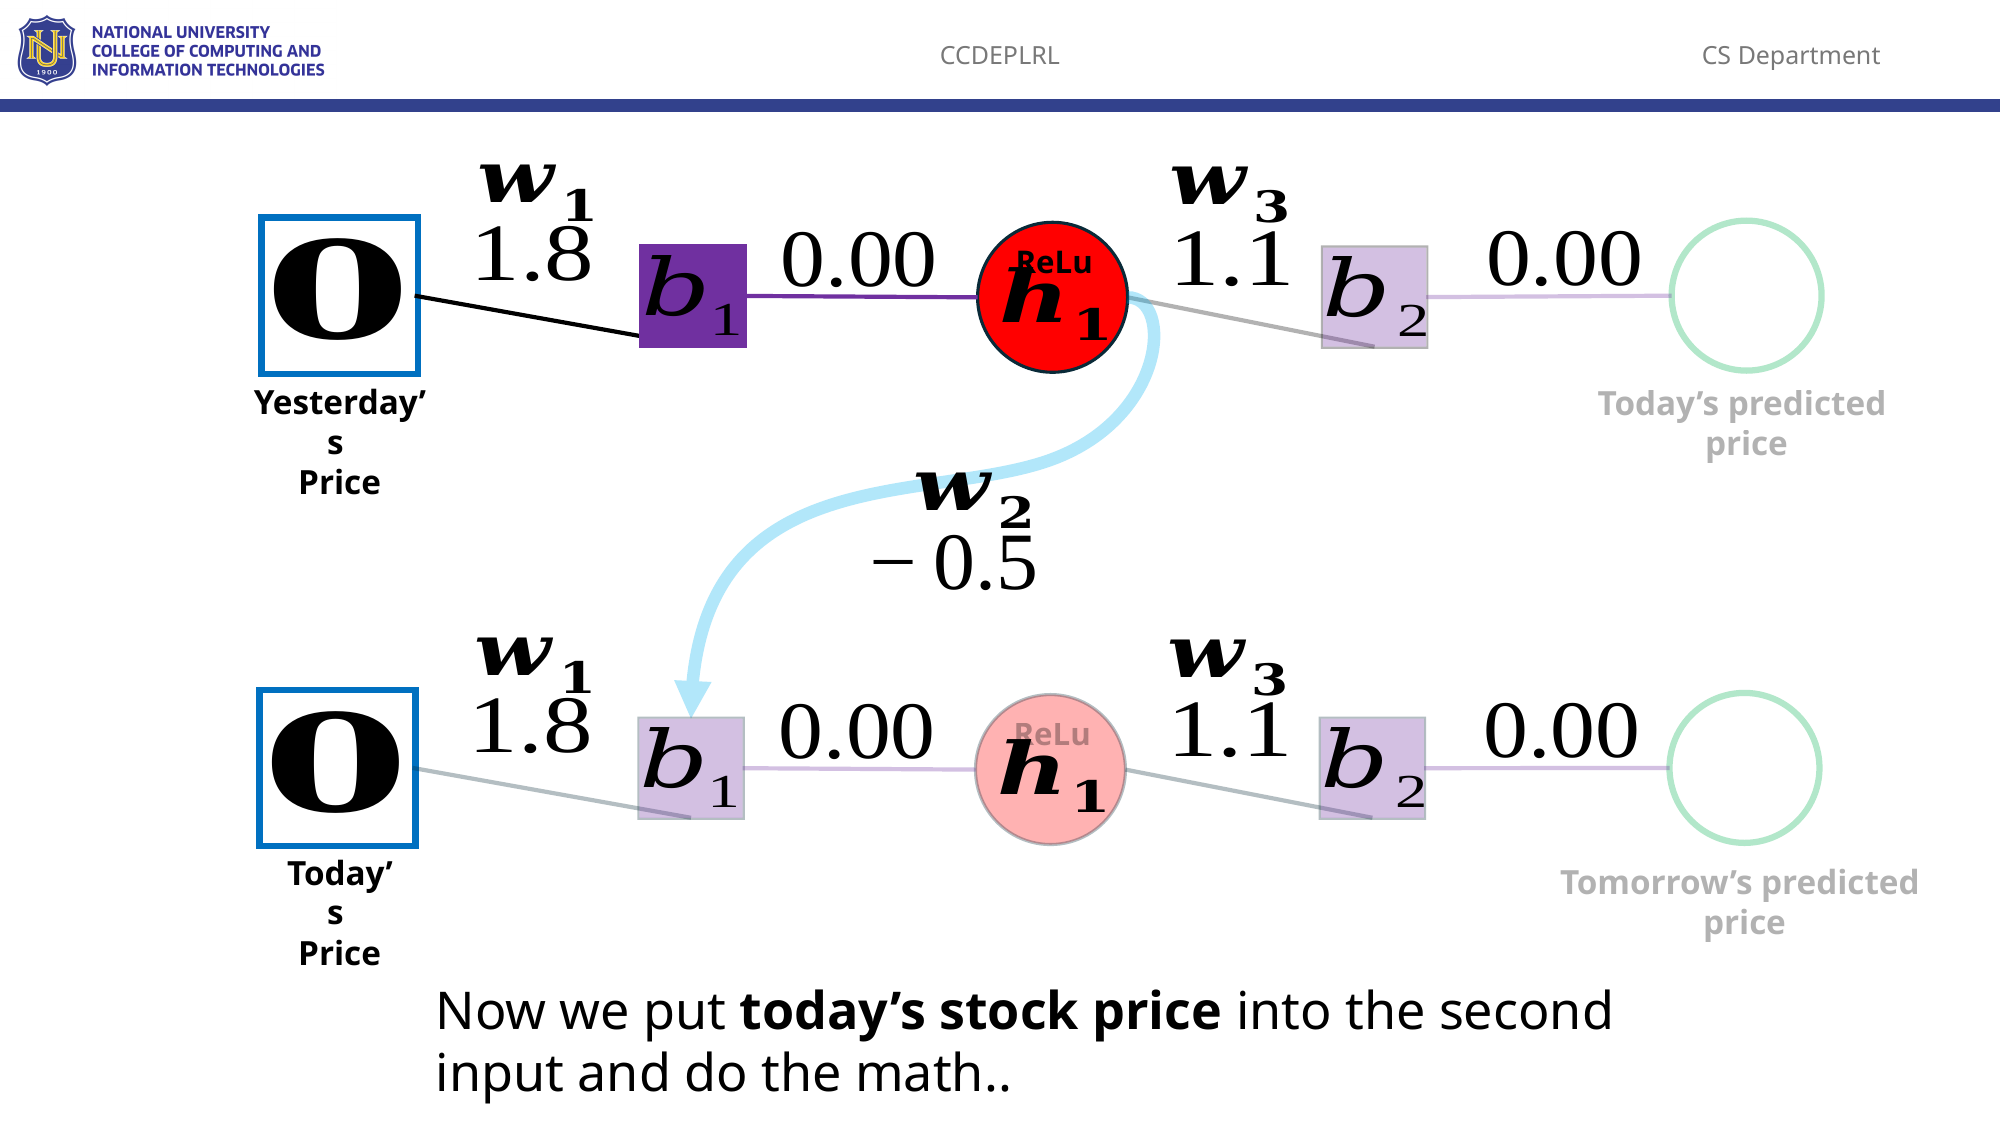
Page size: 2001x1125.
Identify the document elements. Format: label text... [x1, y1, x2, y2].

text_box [742, 767, 977, 771]
text_box [1668, 691, 1821, 844]
text_box Yesterday’s Price [236, 374, 443, 509]
text_box Tomorrow’s predicted price [1520, 853, 1969, 949]
text_box [1058, 246, 1129, 296]
text_box ReLu [998, 719, 1108, 760]
text_box Now we put today’s stock price into the second input and do the math.. [420, 969, 1690, 1110]
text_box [1124, 767, 1322, 771]
text_box ReLu [1000, 234, 1110, 287]
text_box [976, 241, 1011, 296]
text_box [973, 719, 1127, 847]
text_box [1027, 289, 1043, 296]
text_box [1009, 220, 1096, 234]
picture [0, 0, 337, 99]
text_box [1670, 219, 1823, 372]
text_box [690, 296, 1129, 719]
text_box Today’s predicted price [1556, 375, 1938, 470]
text_box Today’s Price [264, 844, 415, 979]
